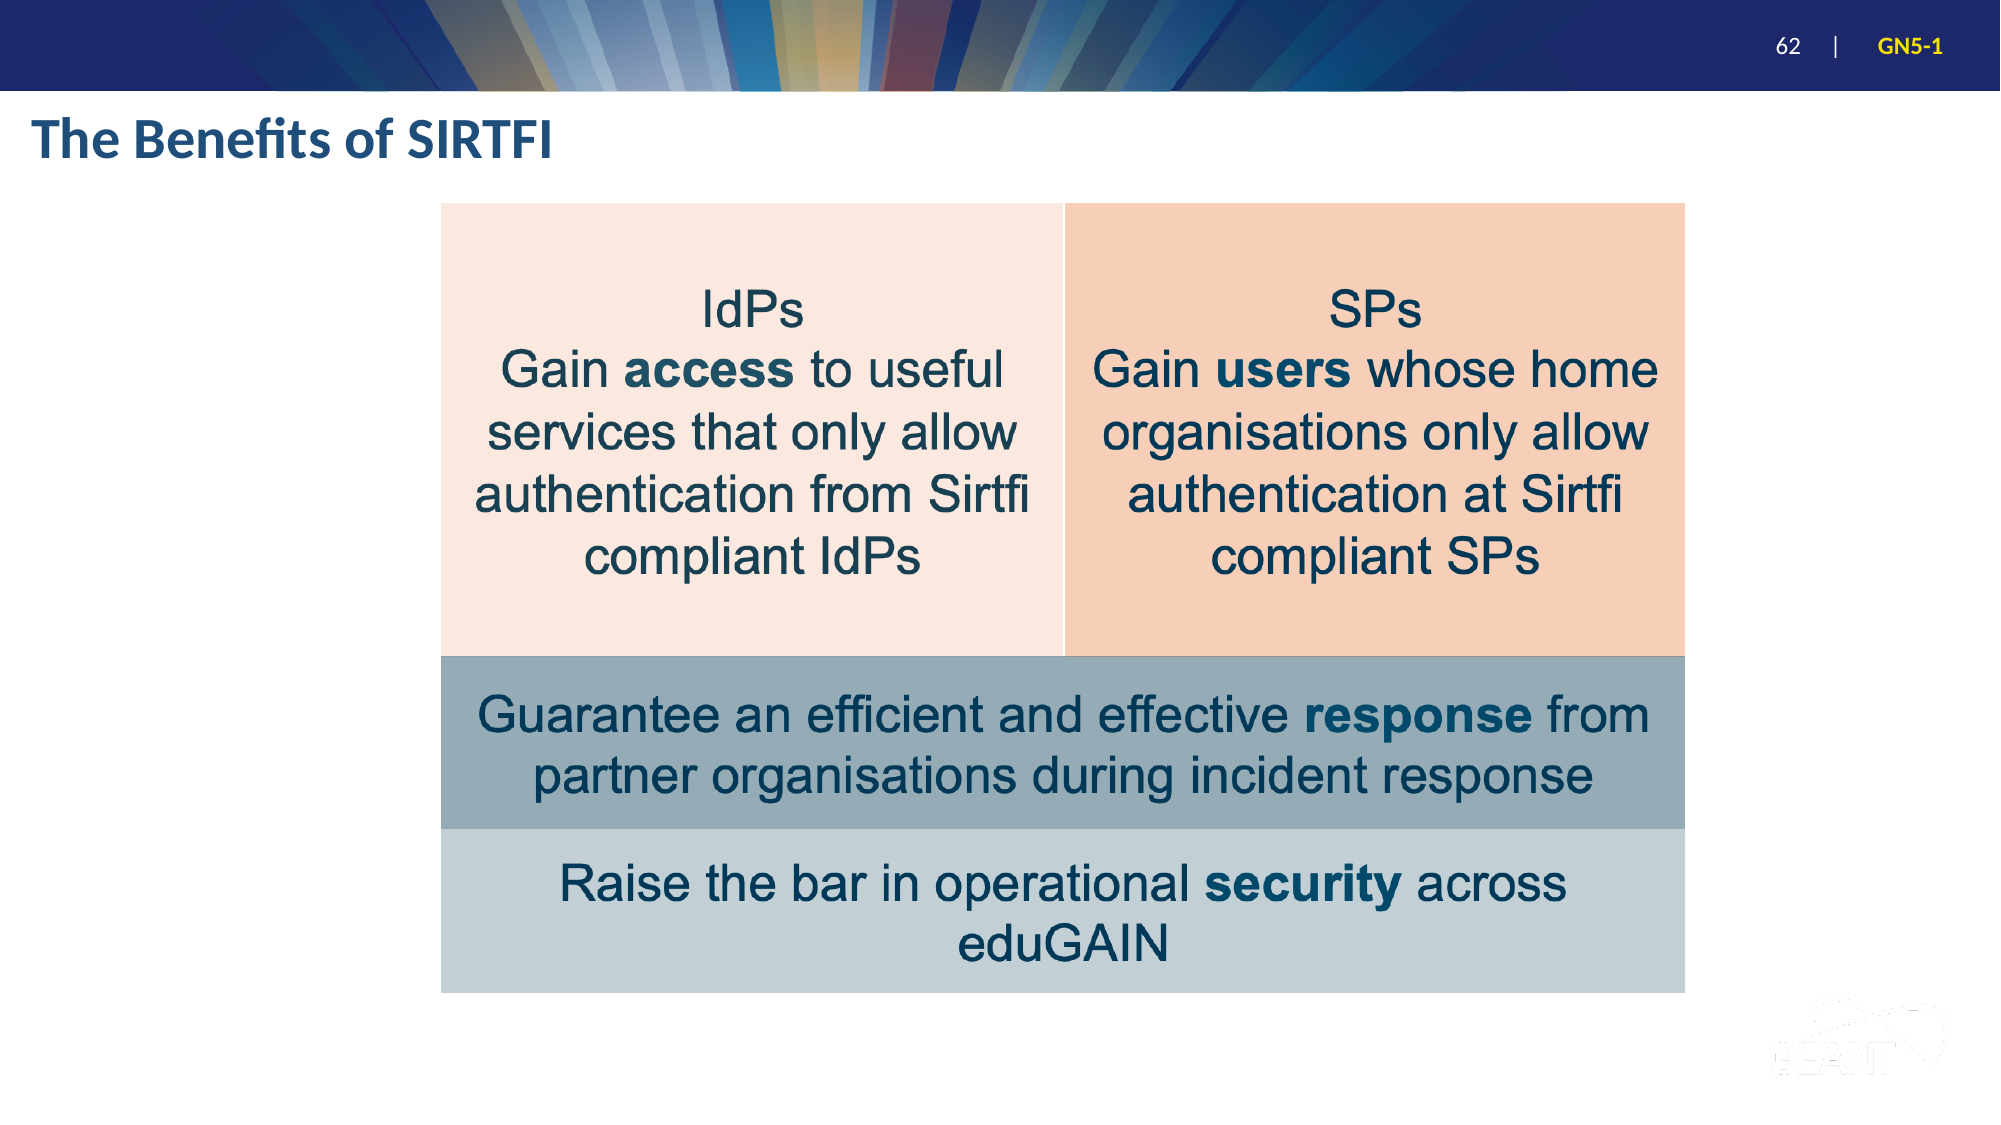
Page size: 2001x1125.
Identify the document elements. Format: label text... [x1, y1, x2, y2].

title The Benefits of SIRTFI [15, 31, 1593, 249]
picture [1769, 995, 1950, 1080]
picture [0, 0, 1688, 92]
picture [407, 172, 1714, 1019]
